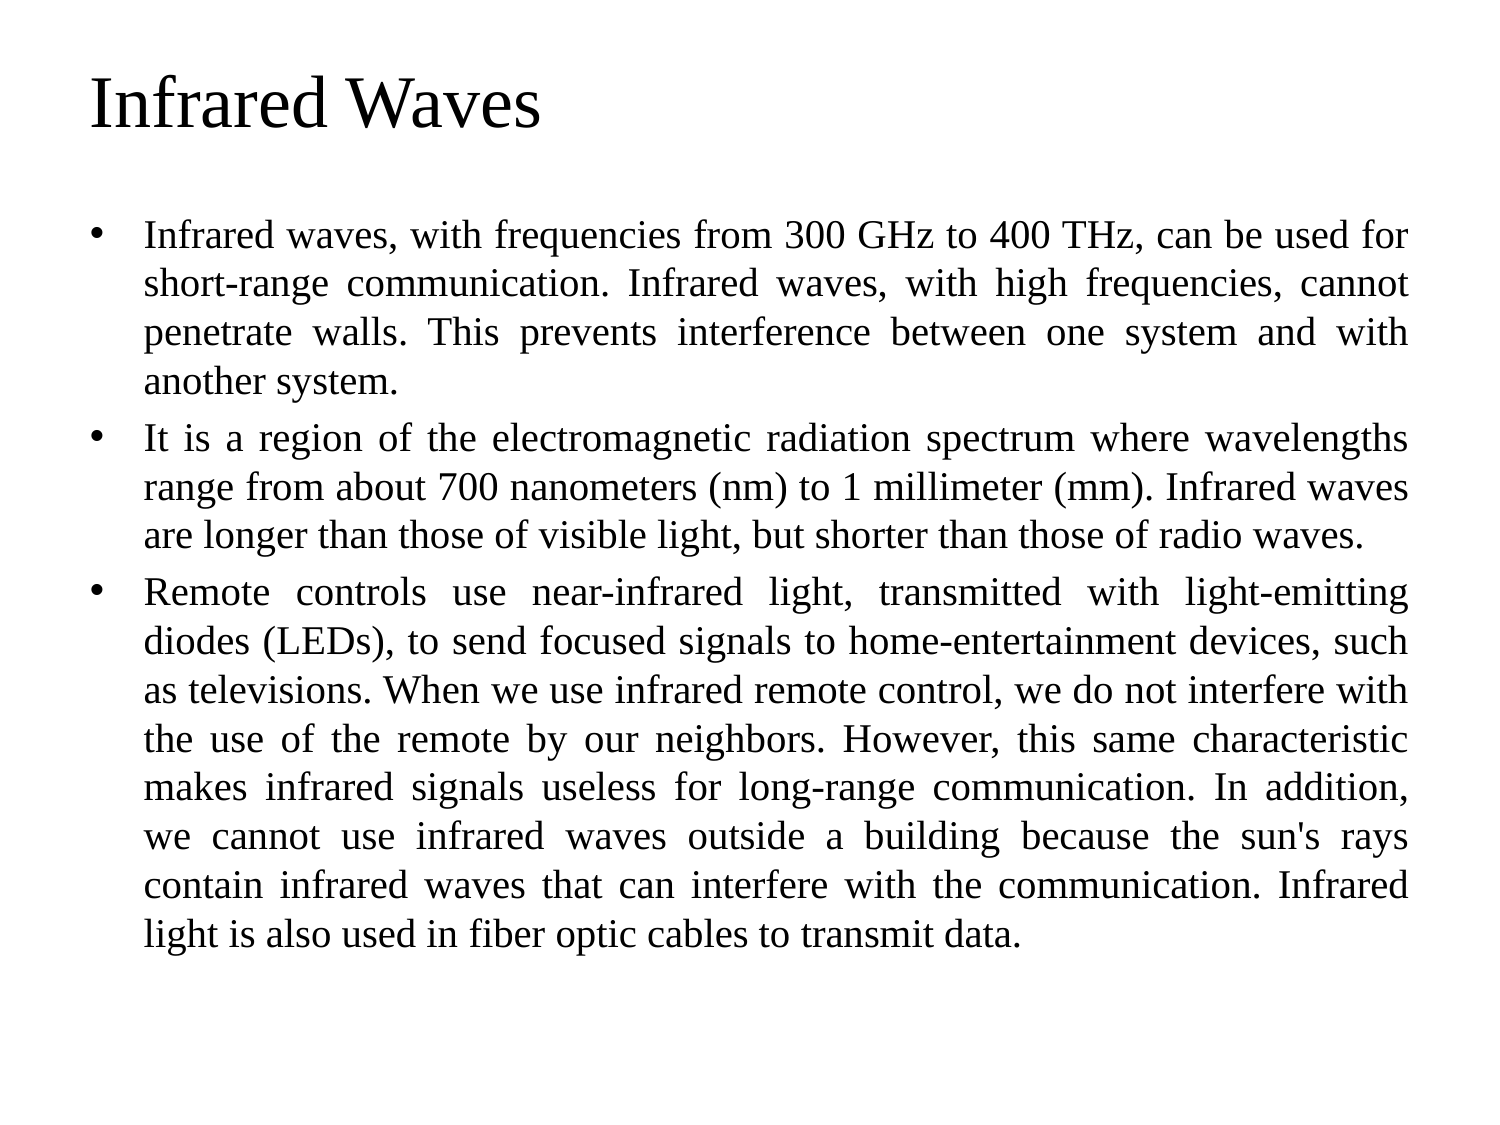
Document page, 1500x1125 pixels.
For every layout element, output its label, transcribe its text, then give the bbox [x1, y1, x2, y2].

title Infrared Waves [75, 45, 1425, 150]
list Infrared waves, with frequencies from 300 GHz to 400 THz, can be used for short-range communication. Infrared waves, with high frequencies, cannot penetrate walls. This prevents interference between one system and with another system. It is a region of the electromagnetic radiation spectrum where wavelengths range from about 700 nanometers (nm) to 1 millimeter (mm). Infrared waves are longer than those of visible light, but shorter than those of radio waves. Remote controls use near-infrared light, transmitted with light-emitting diodes (LEDs), to send focused signals to home-entertainment devices, such as televisions. When we use infrared remote control, we do not interfere with the use of the remote by our neighbors. However, this same characteristic makes infrared signals useless for long-range communication. In addition, we cannot use infrared waves outside a building because the sun's rays contain infrared waves that can interfere with the communication. Infrared light is also used in fiber optic cables to transmit data. [75, 200, 1425, 1005]
